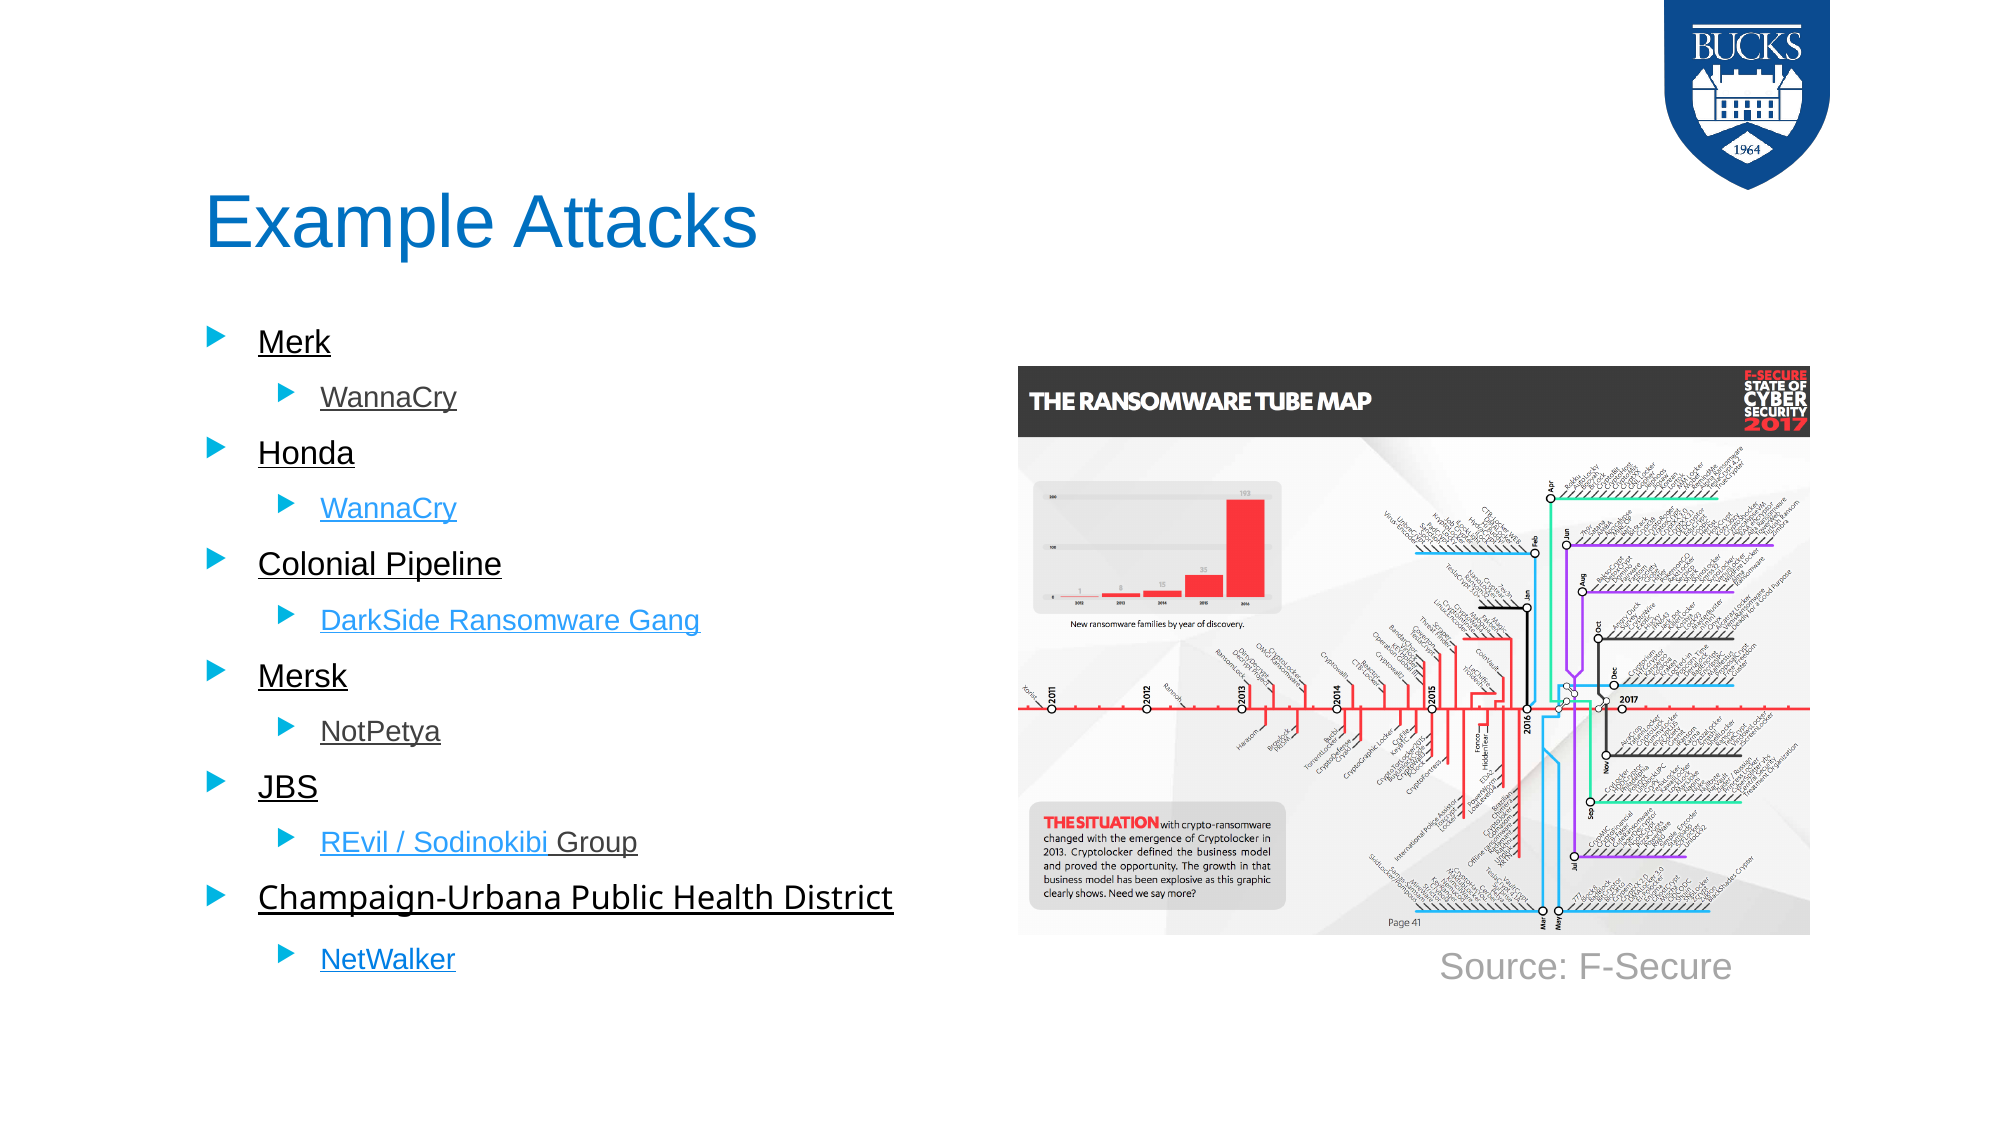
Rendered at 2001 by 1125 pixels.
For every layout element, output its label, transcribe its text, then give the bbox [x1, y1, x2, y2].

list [1018, 365, 1811, 935]
picture [1664, 0, 1830, 190]
list Merk WannaCry Honda WannaCry Colonial Pipeline DarkSide Ransomware Gang Mersk NotPetya JBS REvil / Sodinokibi Group Champaign-Urbana Public Health District NetWalker [189, 313, 981, 988]
title Example Attacks [189, 159, 1627, 276]
text_box Source: F-Secure [1424, 934, 2000, 995]
